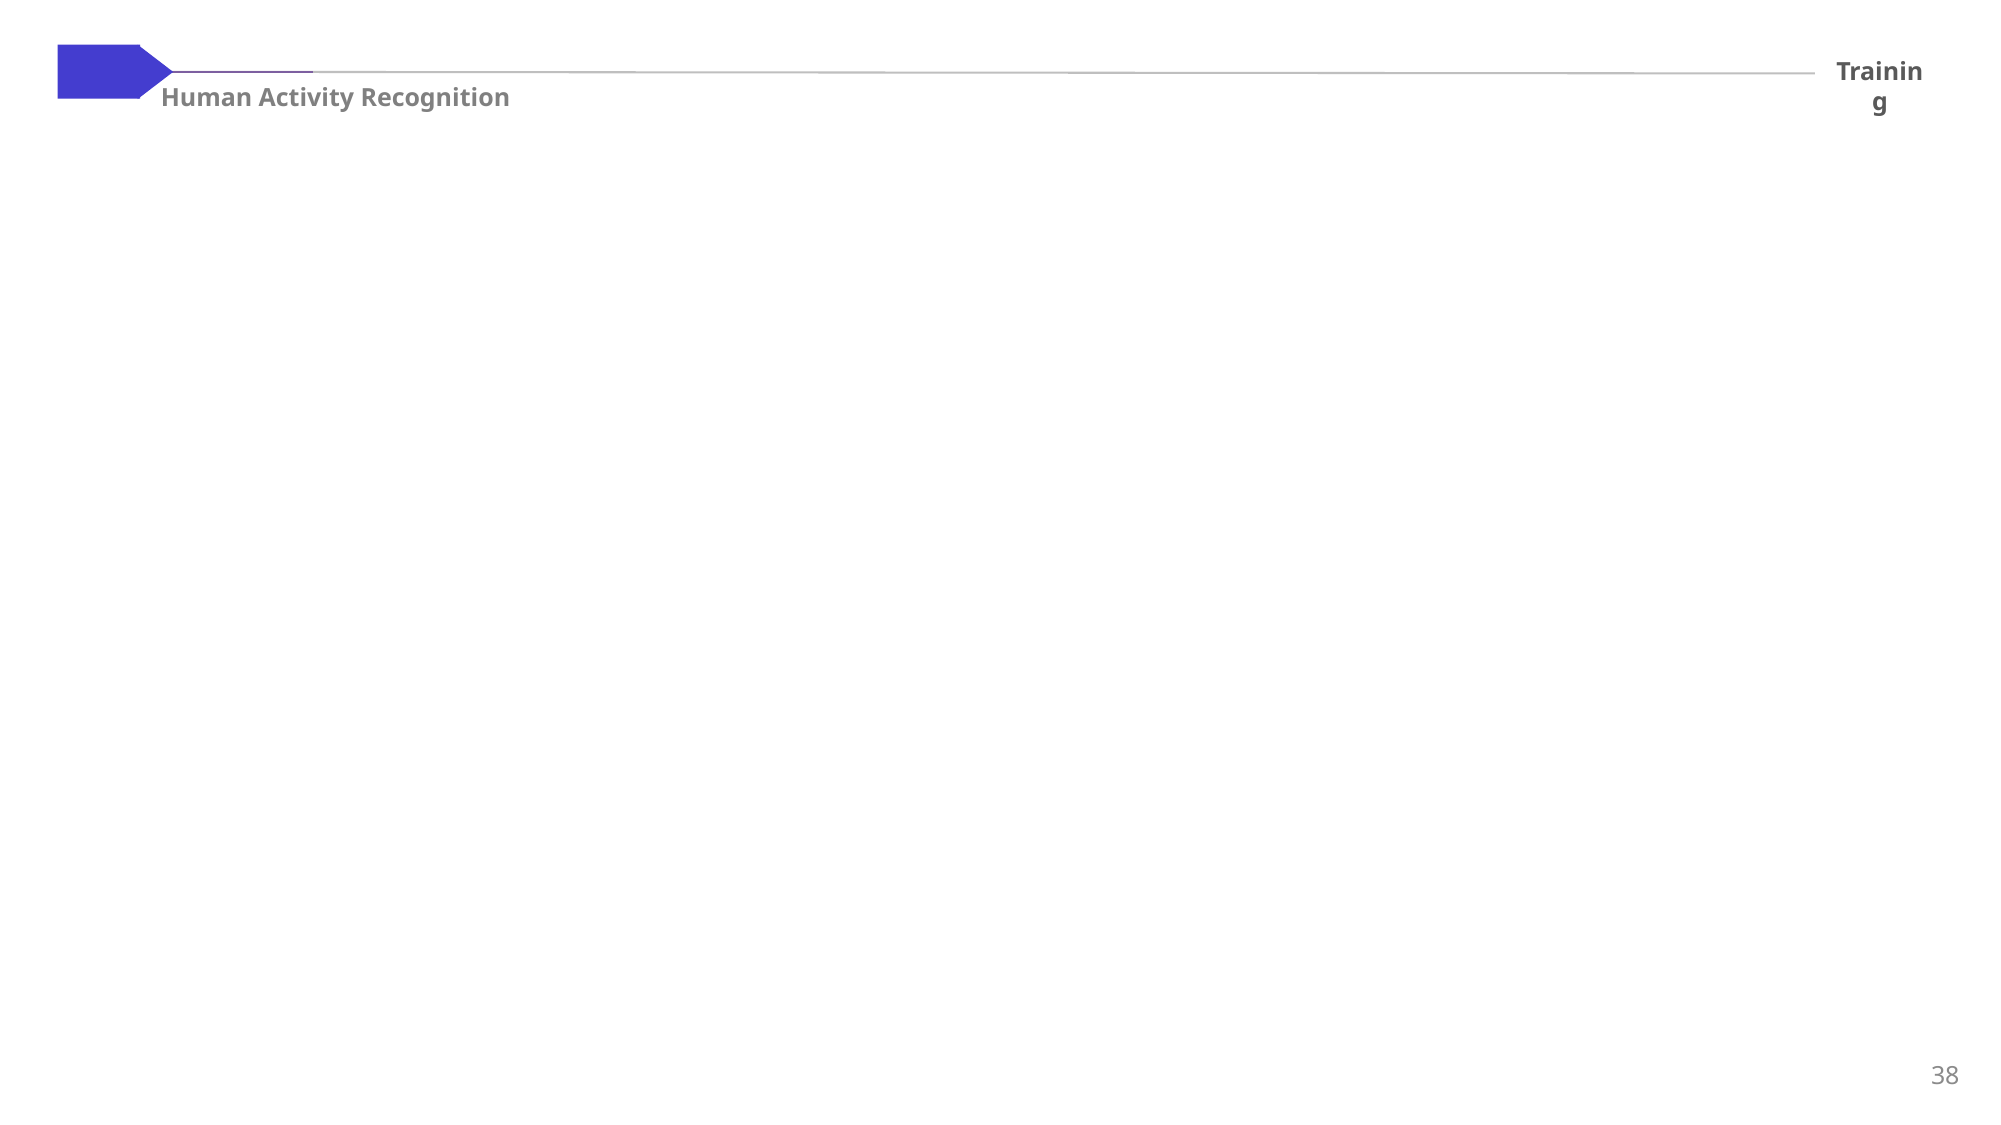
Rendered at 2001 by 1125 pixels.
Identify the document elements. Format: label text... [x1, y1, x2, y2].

text_box Human Activity Recognition [96, 74, 576, 119]
slide_number 38 [1507, 1046, 1975, 1107]
text_box 02 [32, 48, 161, 91]
text_box Training [1815, 48, 1945, 123]
